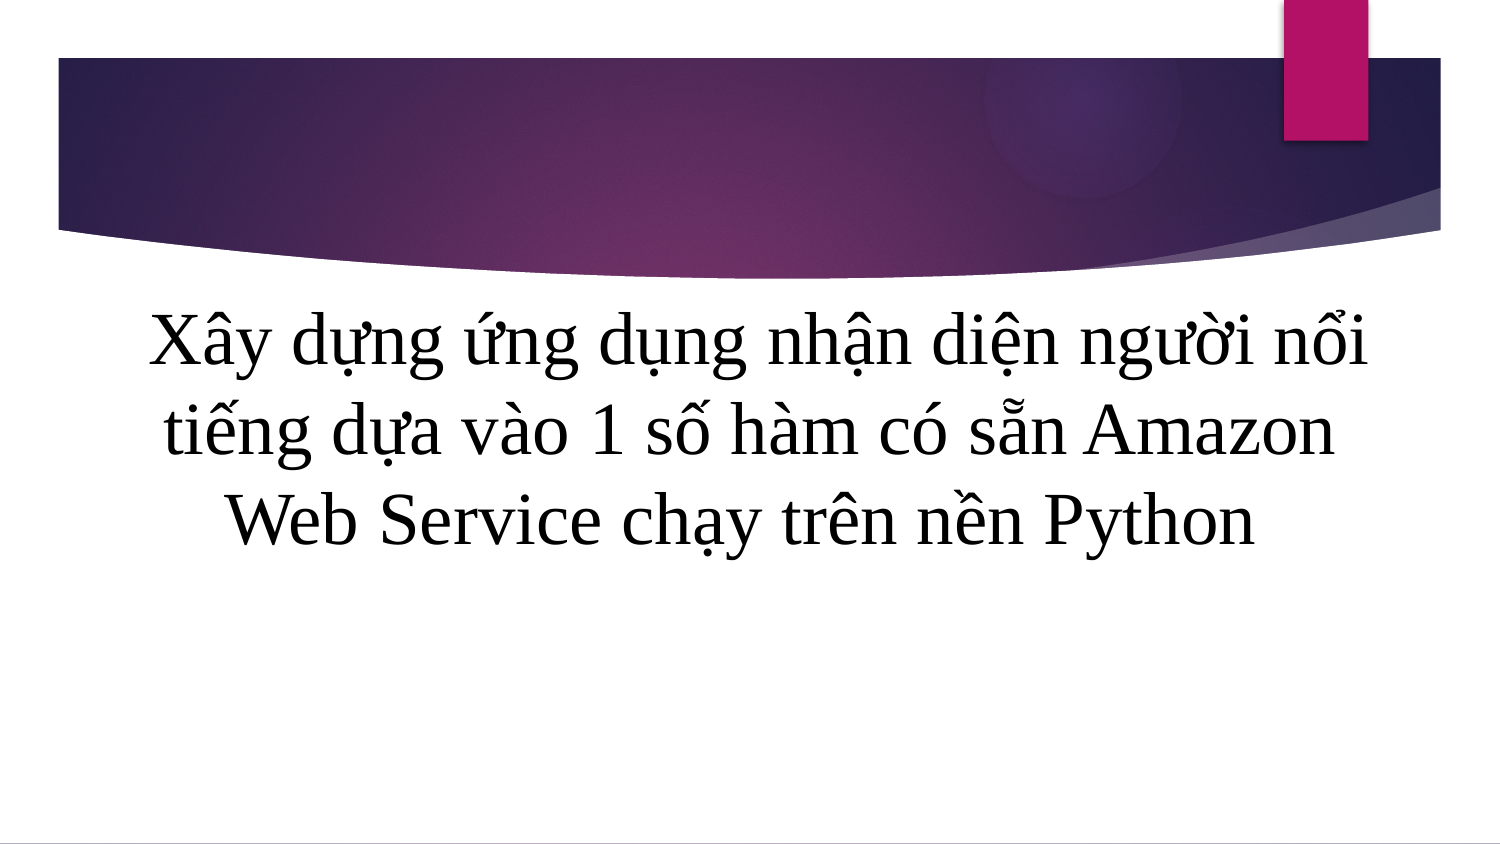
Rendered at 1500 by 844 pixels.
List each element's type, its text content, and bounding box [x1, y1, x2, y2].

title Xây dựng ứng dụng nhận diện người nổi tiếng dựa vào 1 số hàm có sẵn Amazon Web Service chạy trên nền Python [72, 274, 1428, 648]
